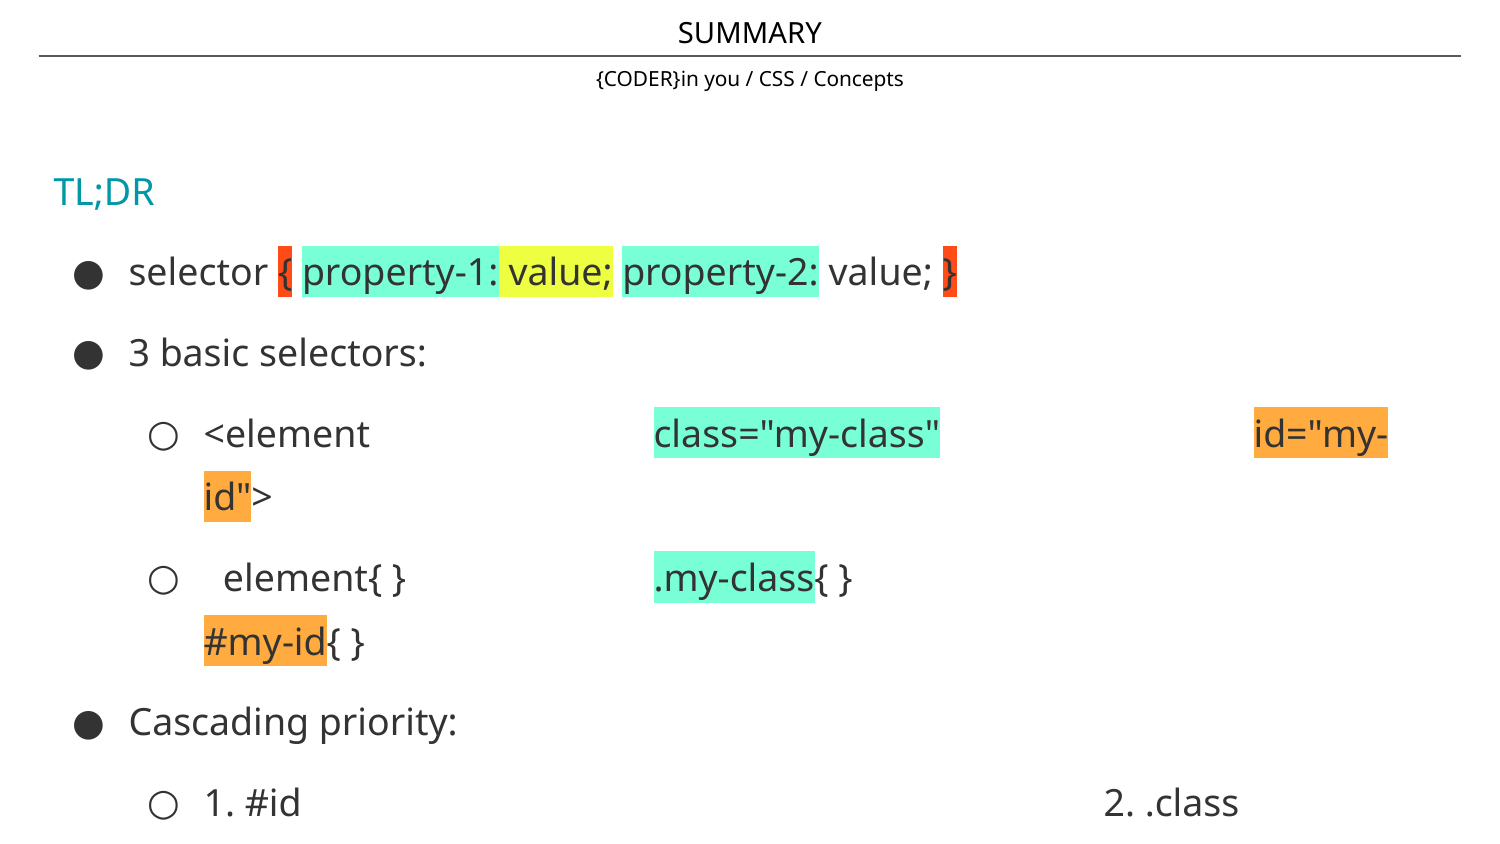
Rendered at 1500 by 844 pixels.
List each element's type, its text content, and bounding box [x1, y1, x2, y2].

text_box SUMMARY [475, 0, 1025, 55]
text_box {CODER}in you / CSS / Concepts [475, 65, 1025, 106]
text_box TL;DR selector { property-1: value; property-2: value; } 3 basic selectors: <element class="my-class" id="my-id"> element{ } .my-class{ } #my-id{ } Cascading priority: 1. #id 2. .class 3. element 4. <script> placed after 5. <script> placed before 6. selector{ } placed after 7. selector{ } placed before [38, 133, 1462, 772]
